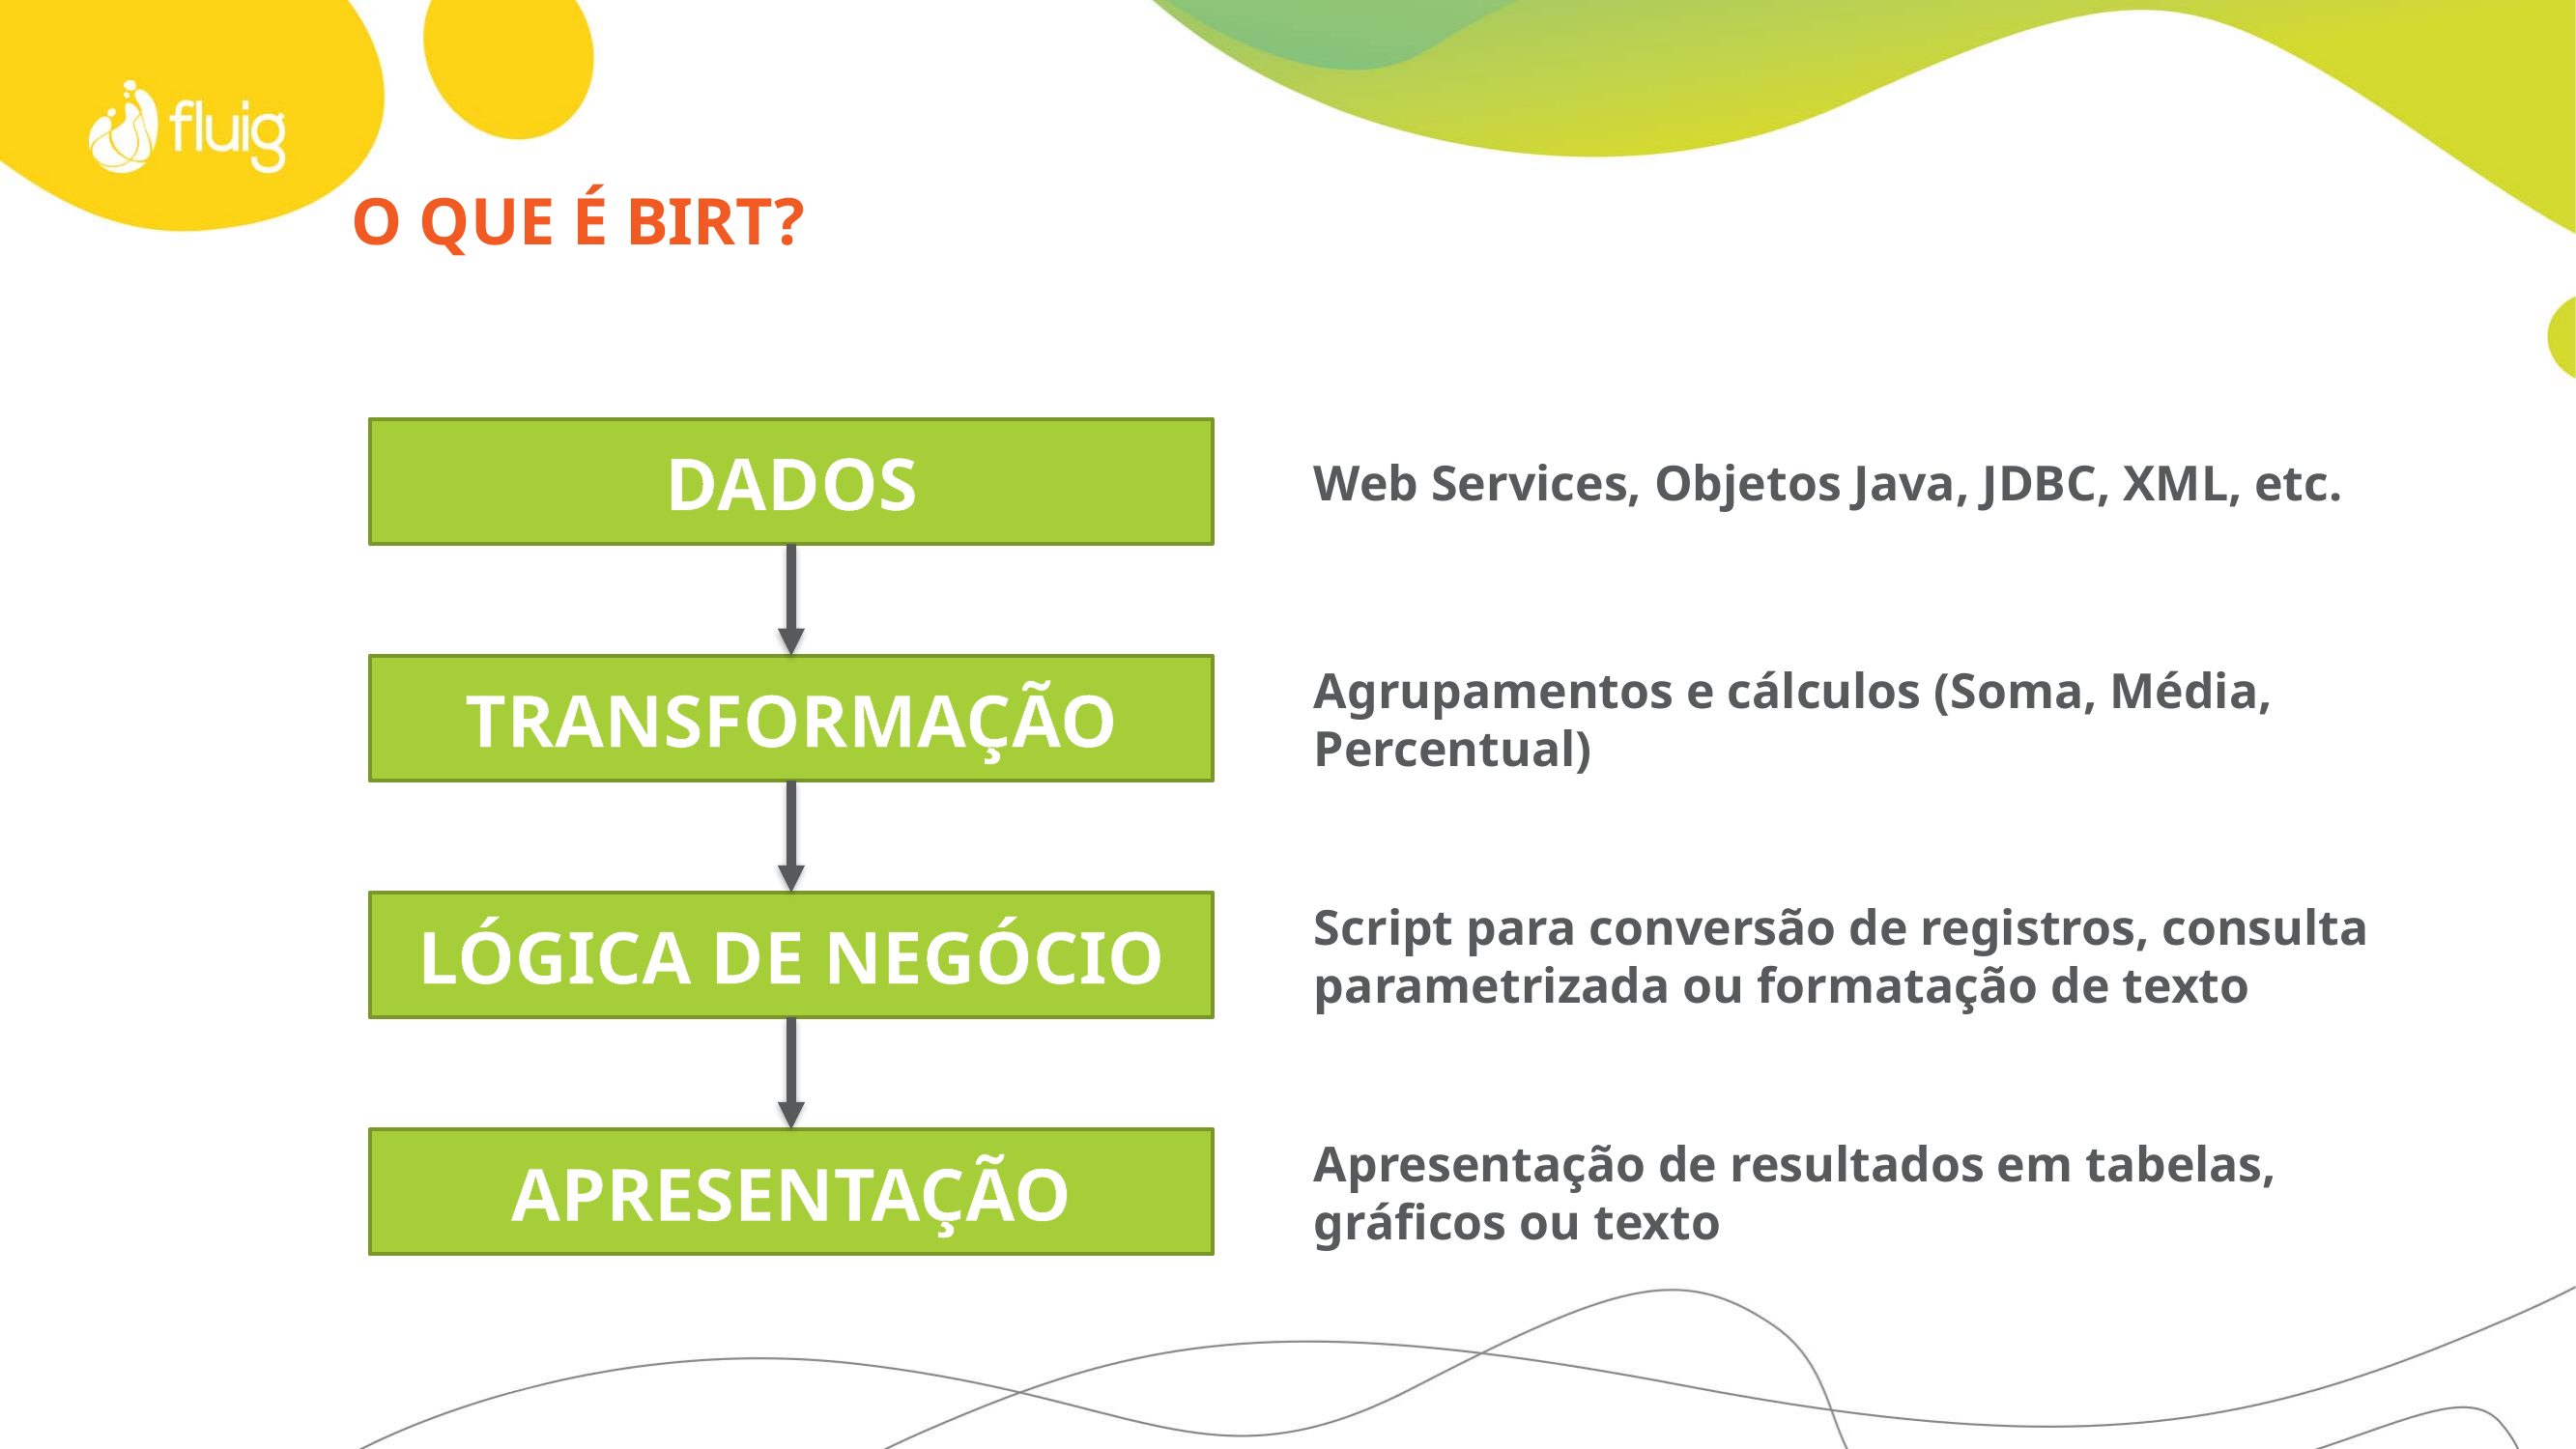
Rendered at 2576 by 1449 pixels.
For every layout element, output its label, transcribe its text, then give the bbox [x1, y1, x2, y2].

text_box APRESENTAÇÃO [368, 1127, 1215, 1256]
text_box DADOS [368, 417, 1215, 546]
text_box LÓGICA DE NEGÓCIO [368, 891, 1215, 1019]
picture [0, 0, 2576, 1449]
text_box Agrupamentos e cálculos (Soma, Média, Percentual) [1298, 654, 2466, 782]
text_box TRANSFORMAÇÃO [368, 654, 1215, 782]
title O que é birt? [336, 173, 2352, 379]
text_box Script para conversão de registros, consulta parametrizada ou formatação de texto [1298, 891, 2466, 1019]
text_box Web Services, Objetos Java, JDBC, XML, etc. [1298, 417, 2466, 546]
text_box Apresentação de resultados em tabelas, gráficos ou texto [1298, 1127, 2466, 1256]
